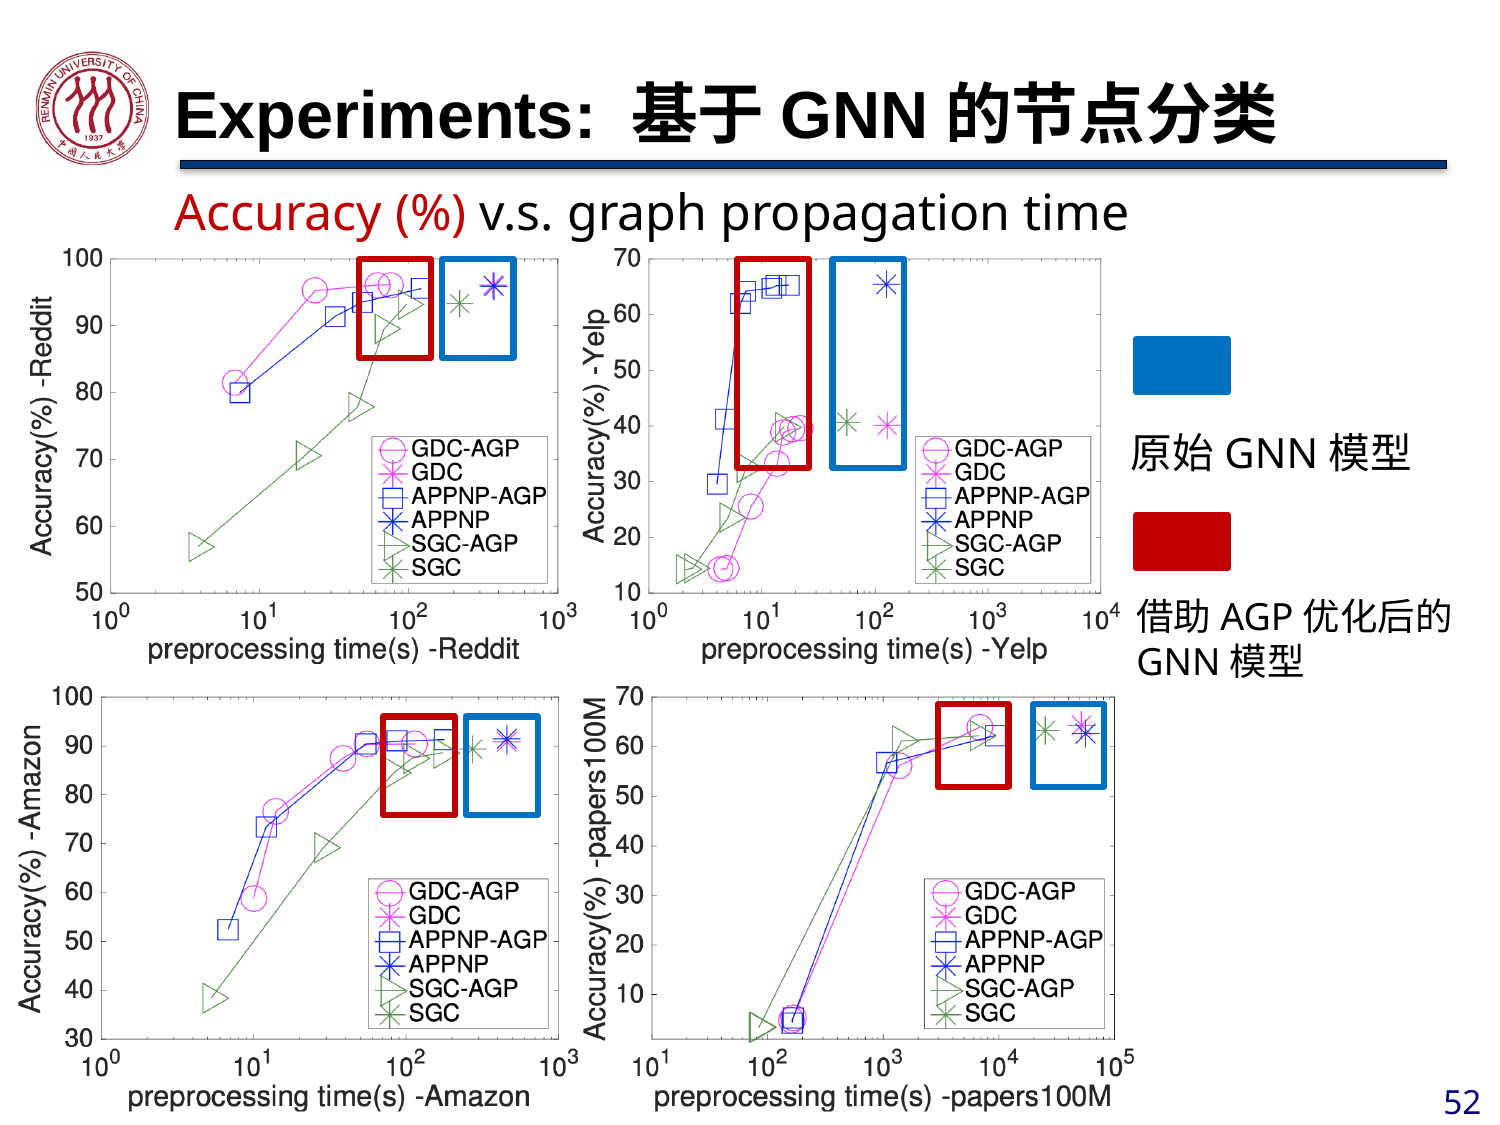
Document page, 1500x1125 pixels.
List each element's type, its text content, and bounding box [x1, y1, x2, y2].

text_box Accuracy (%) v.s. graph propagation time [159, 205, 1282, 248]
text_box [1134, 513, 1230, 570]
text_box 借助AGP优化后的GNN模型 [1132, 585, 1500, 690]
picture [35, 51, 149, 165]
picture [21, 230, 1127, 670]
text_box [1134, 337, 1230, 394]
text_box 原始GNN模型 [1132, 419, 1493, 484]
picture [17, 672, 1147, 1115]
title Experiments: 基于GNN的节点分类 [159, 18, 1500, 205]
